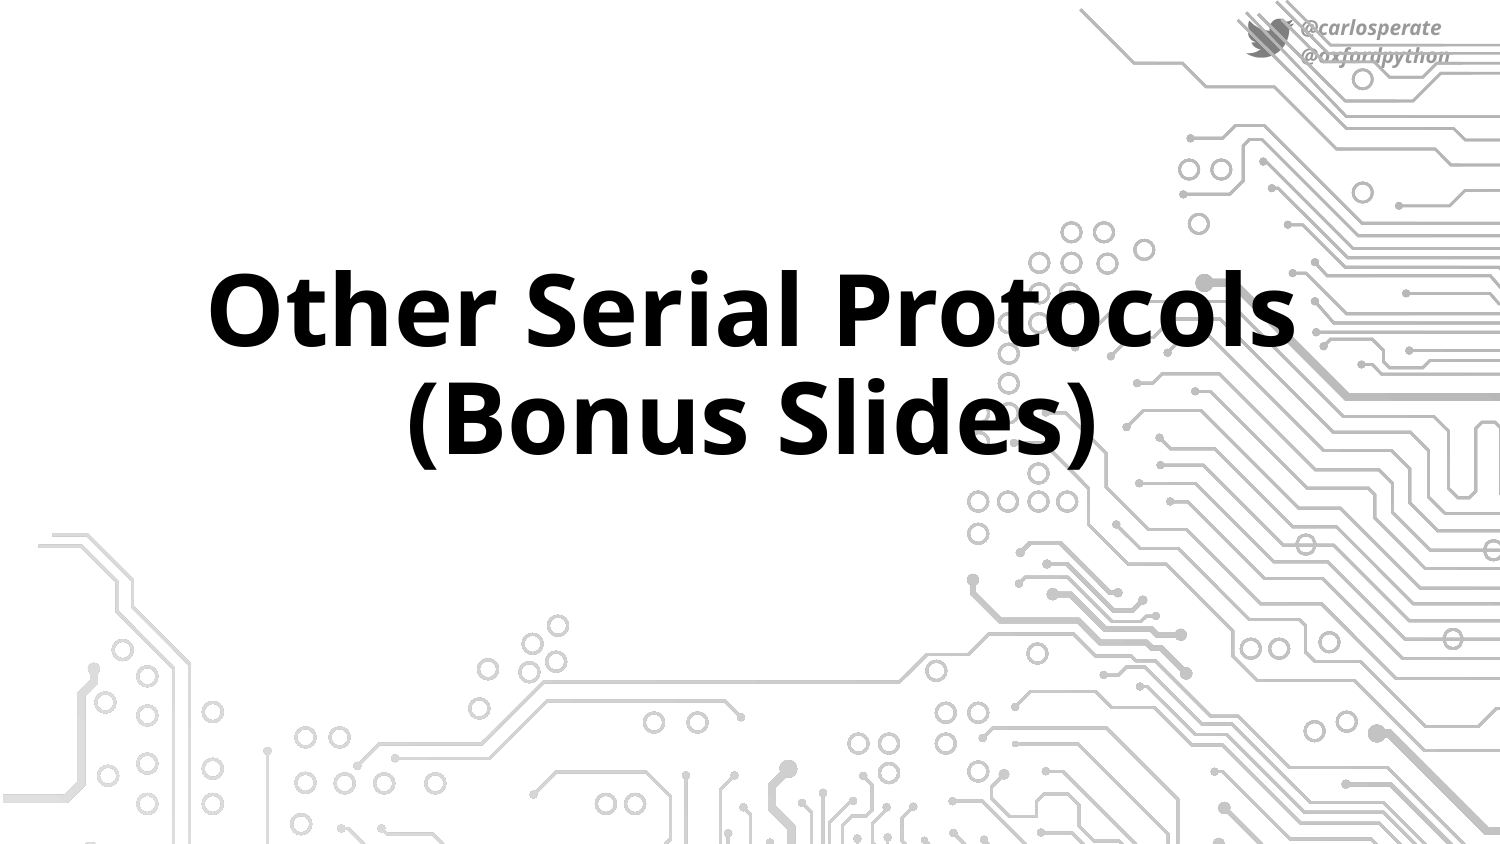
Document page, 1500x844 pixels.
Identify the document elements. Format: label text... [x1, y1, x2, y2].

text_box Other Serial Protocols (Bonus Slides) [76, 0, 1429, 844]
